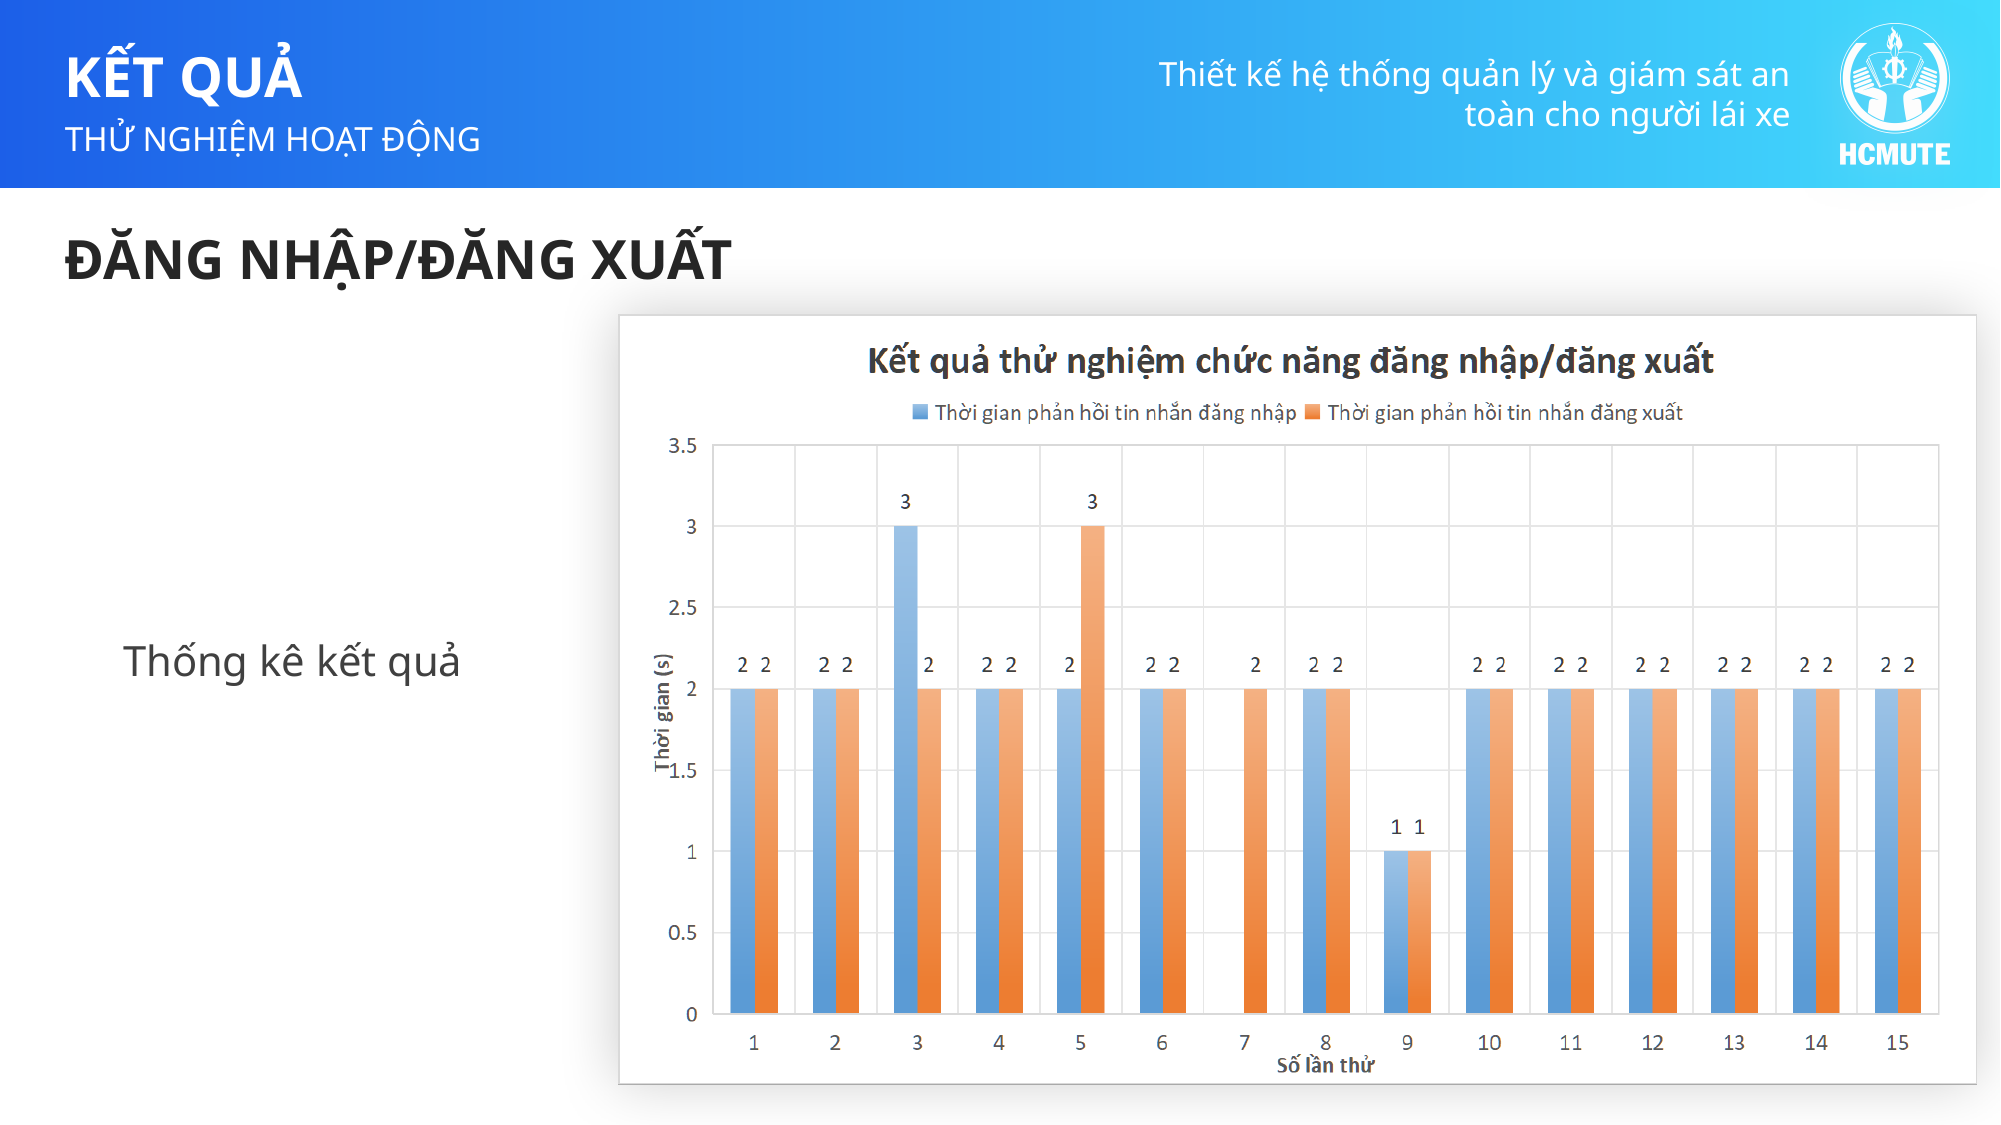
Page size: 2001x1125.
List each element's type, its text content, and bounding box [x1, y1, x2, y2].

text_box Thống kê kết quả [63, 602, 523, 689]
text_box [0, 0, 1872, 189]
text_box [1919, 0, 2000, 189]
text_box KẾT QUẢ [1821, 4, 1971, 185]
text_box THỬ NGHIỆM HOẠT ĐỘNG [50, 111, 536, 166]
text_box ĐĂNG NHẬP/ĐĂNG XUẤT [50, 218, 944, 298]
text_box KẾT QUẢ [50, 34, 1057, 116]
text_box Thiết kế hệ thống quản lý và giám sát an toàn cho người lái xe [1114, 46, 1806, 141]
picture [618, 314, 1977, 1085]
picture [1840, 23, 1950, 165]
